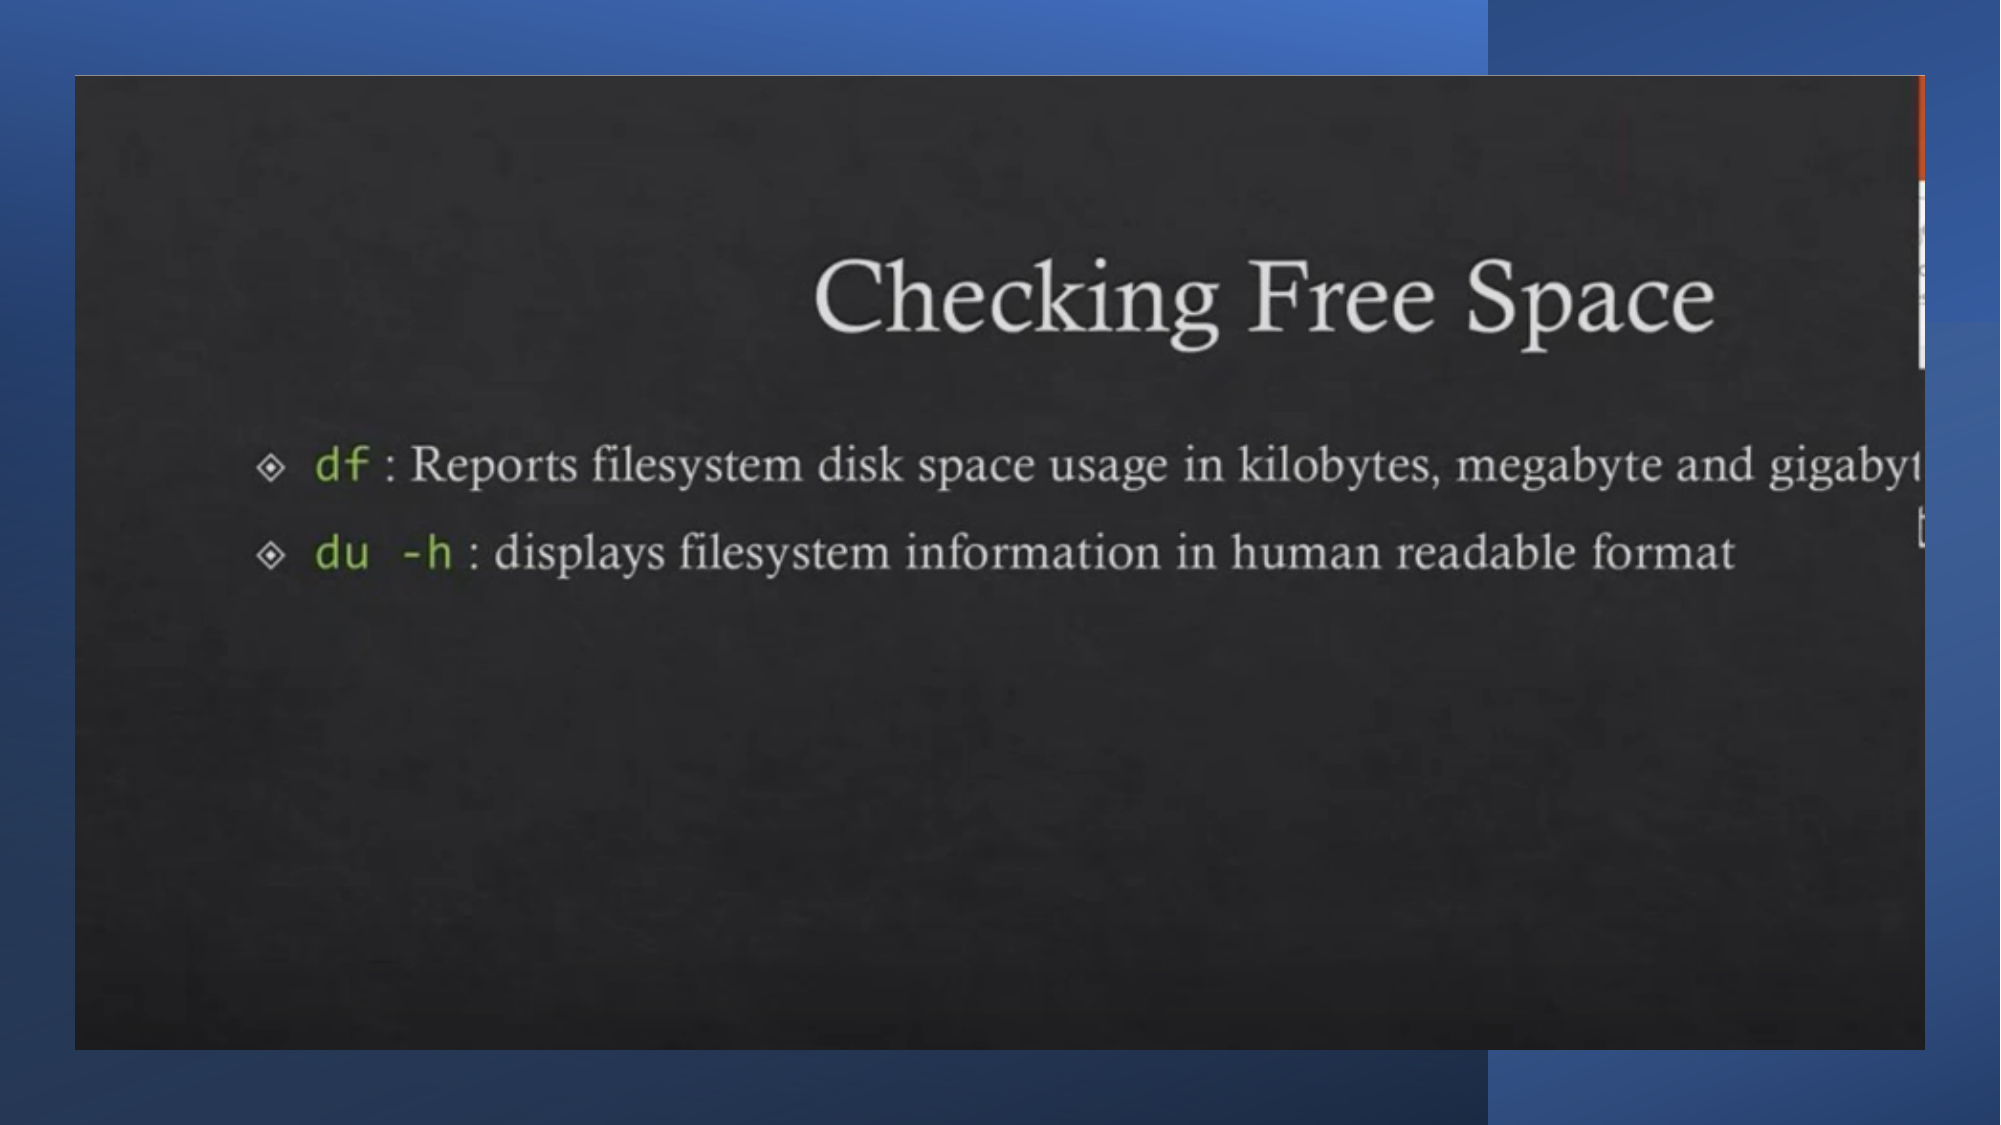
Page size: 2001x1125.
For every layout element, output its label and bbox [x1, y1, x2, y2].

text_box [0, 322, 2000, 1125]
text_box [0, 0, 1488, 322]
picture [74, 74, 1926, 1051]
text_box [1488, 0, 2000, 322]
